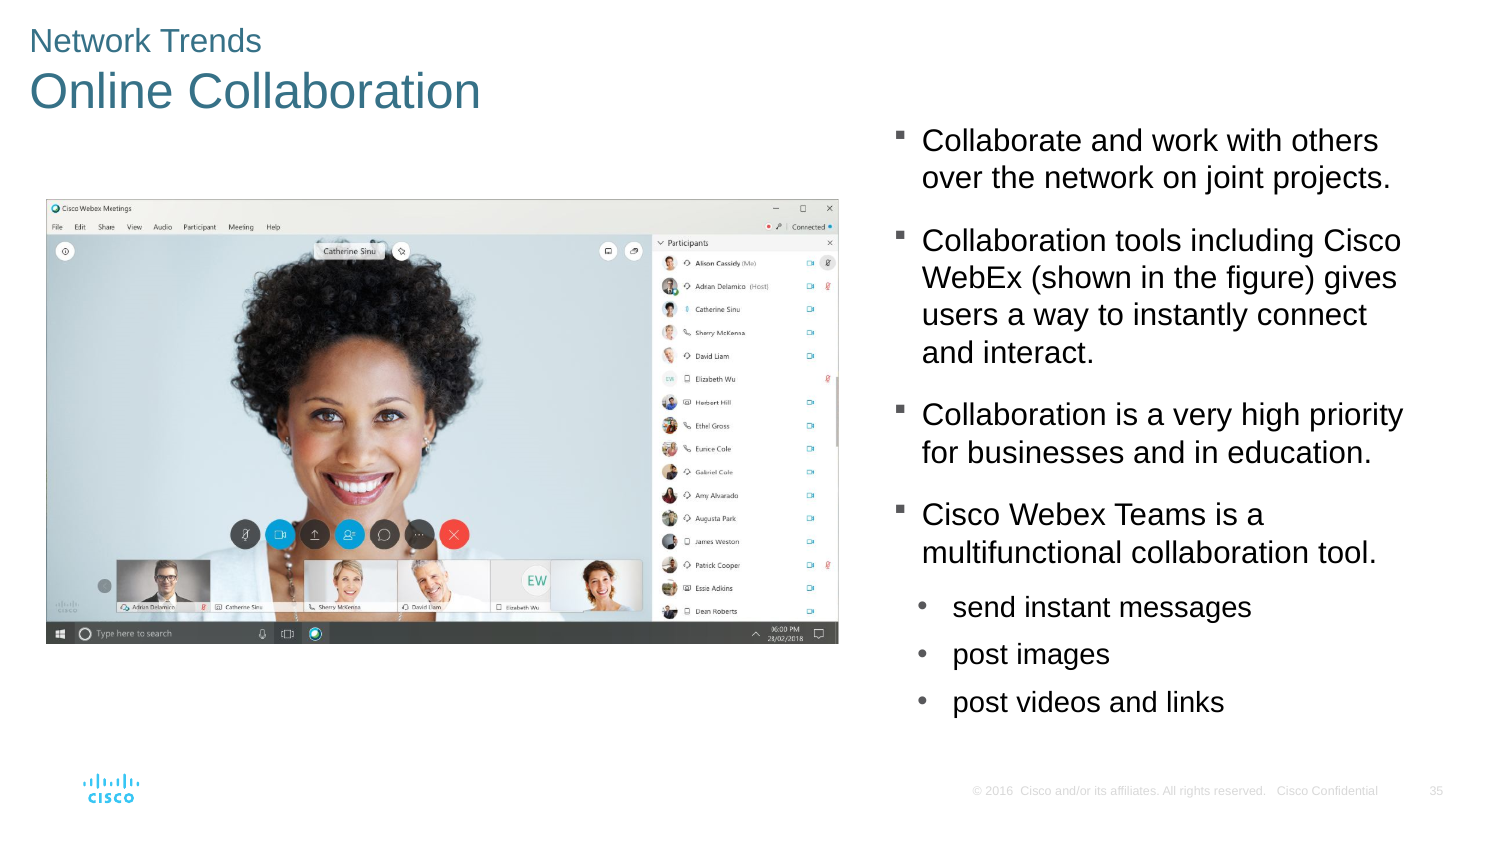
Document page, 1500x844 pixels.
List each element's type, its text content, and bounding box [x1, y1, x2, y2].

title Network Trends Online Collaboration [14, 6, 772, 131]
list Collaborate and work with others over the network on joint projects. Collaboration tools including Cisco WebEx (shown in the figure) gives users a way to instantly connect and interact. Collaboration is a very high priority for businesses and in education. Cisco Webex Teams is a multifunctional collaboration tool. send instant messages post images post videos and links [878, 112, 1458, 729]
picture [44, 196, 839, 644]
